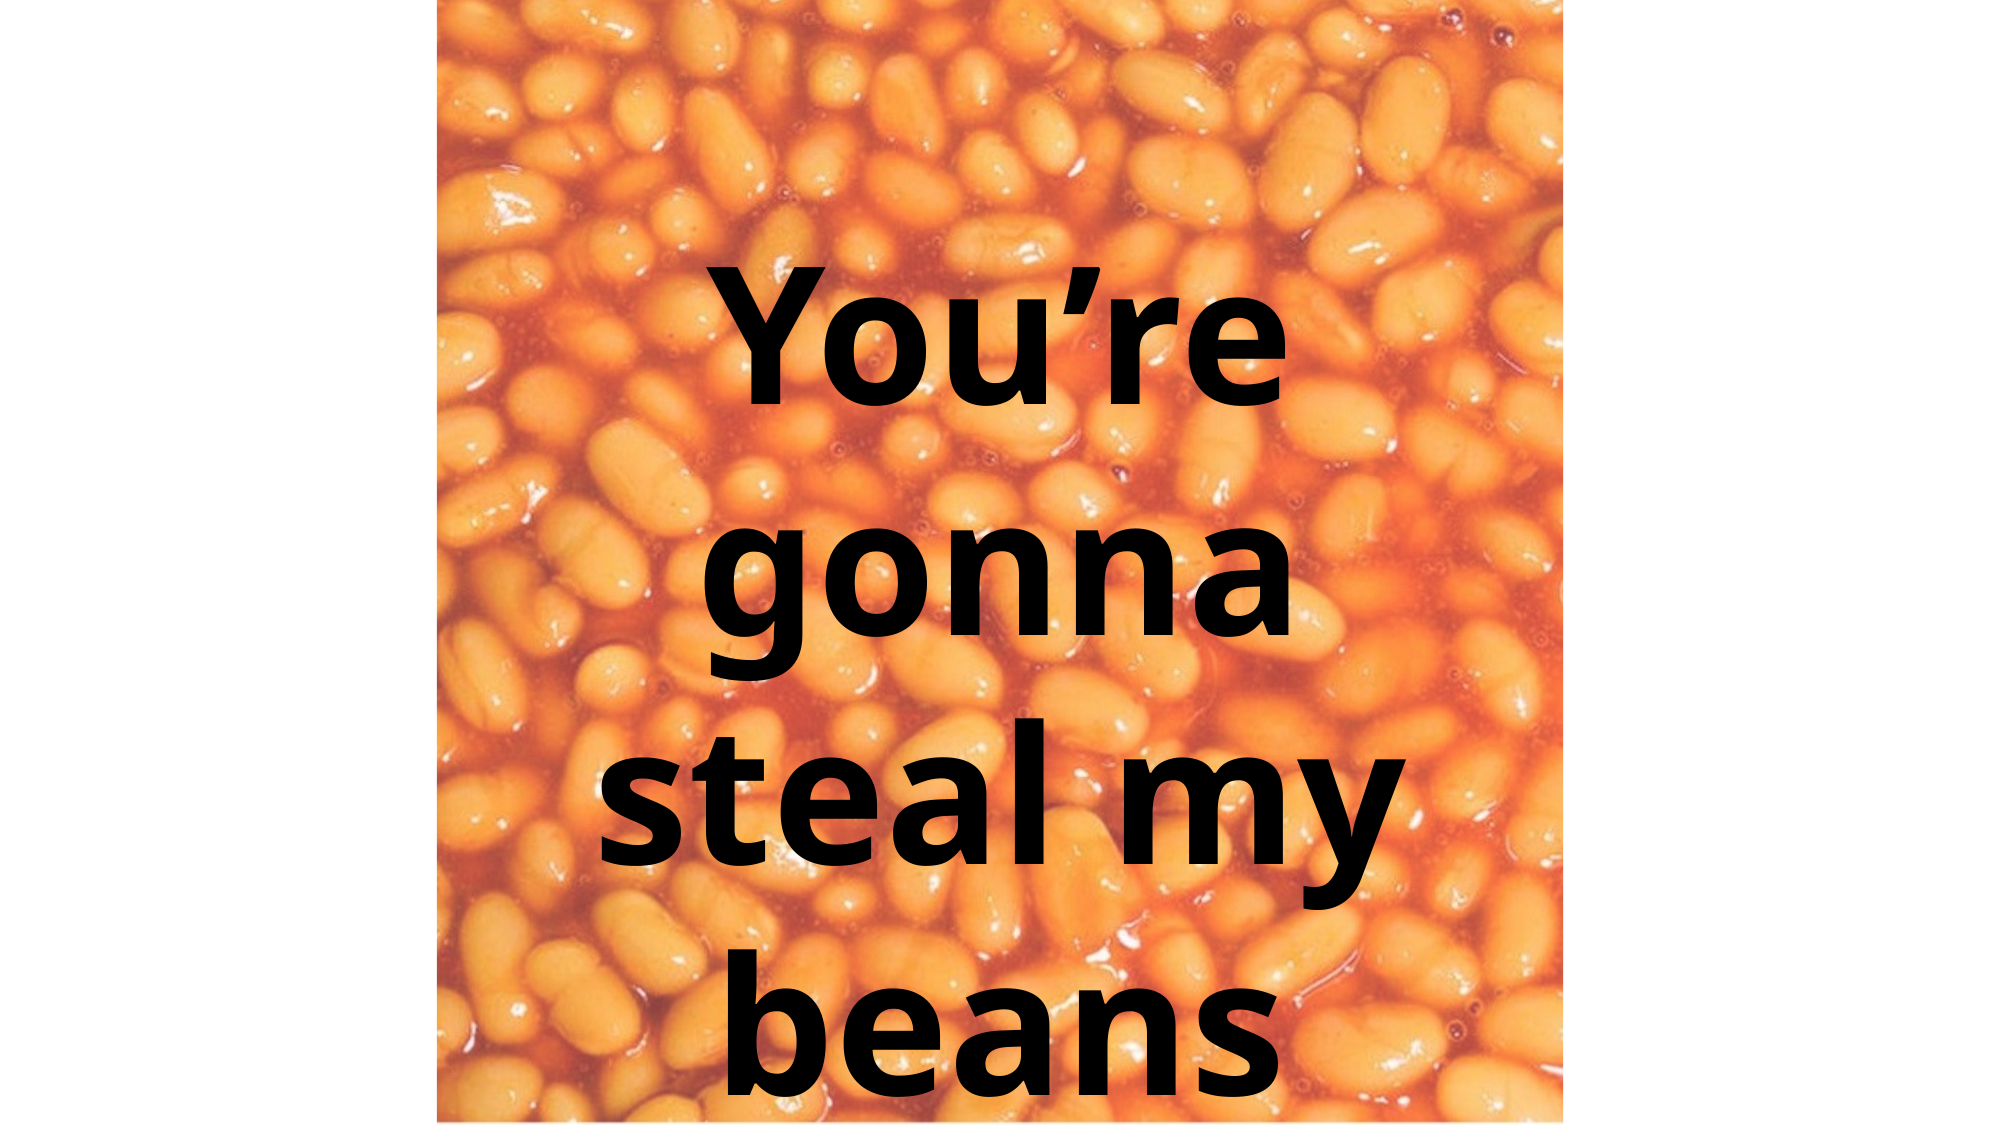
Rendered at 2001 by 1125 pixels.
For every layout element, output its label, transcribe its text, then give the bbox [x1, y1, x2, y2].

text_box [436, 0, 1564, 1125]
text_box You’re gonna steal my beans [458, 205, 1541, 1125]
